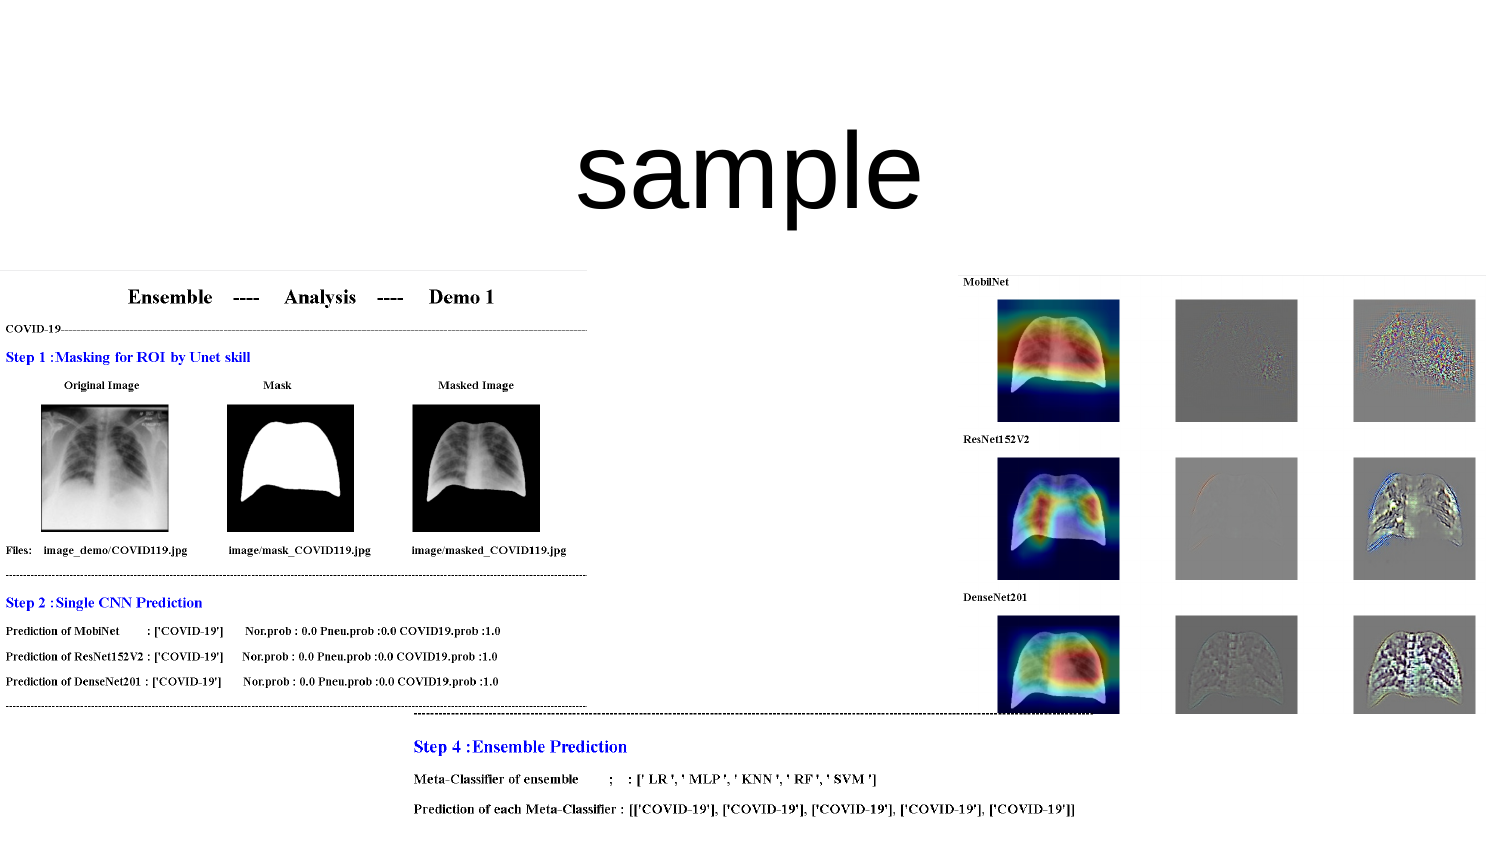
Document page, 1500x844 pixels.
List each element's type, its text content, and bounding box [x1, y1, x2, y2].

title sample [80, 0, 1419, 246]
picture [0, 268, 588, 707]
picture [406, 275, 1487, 844]
